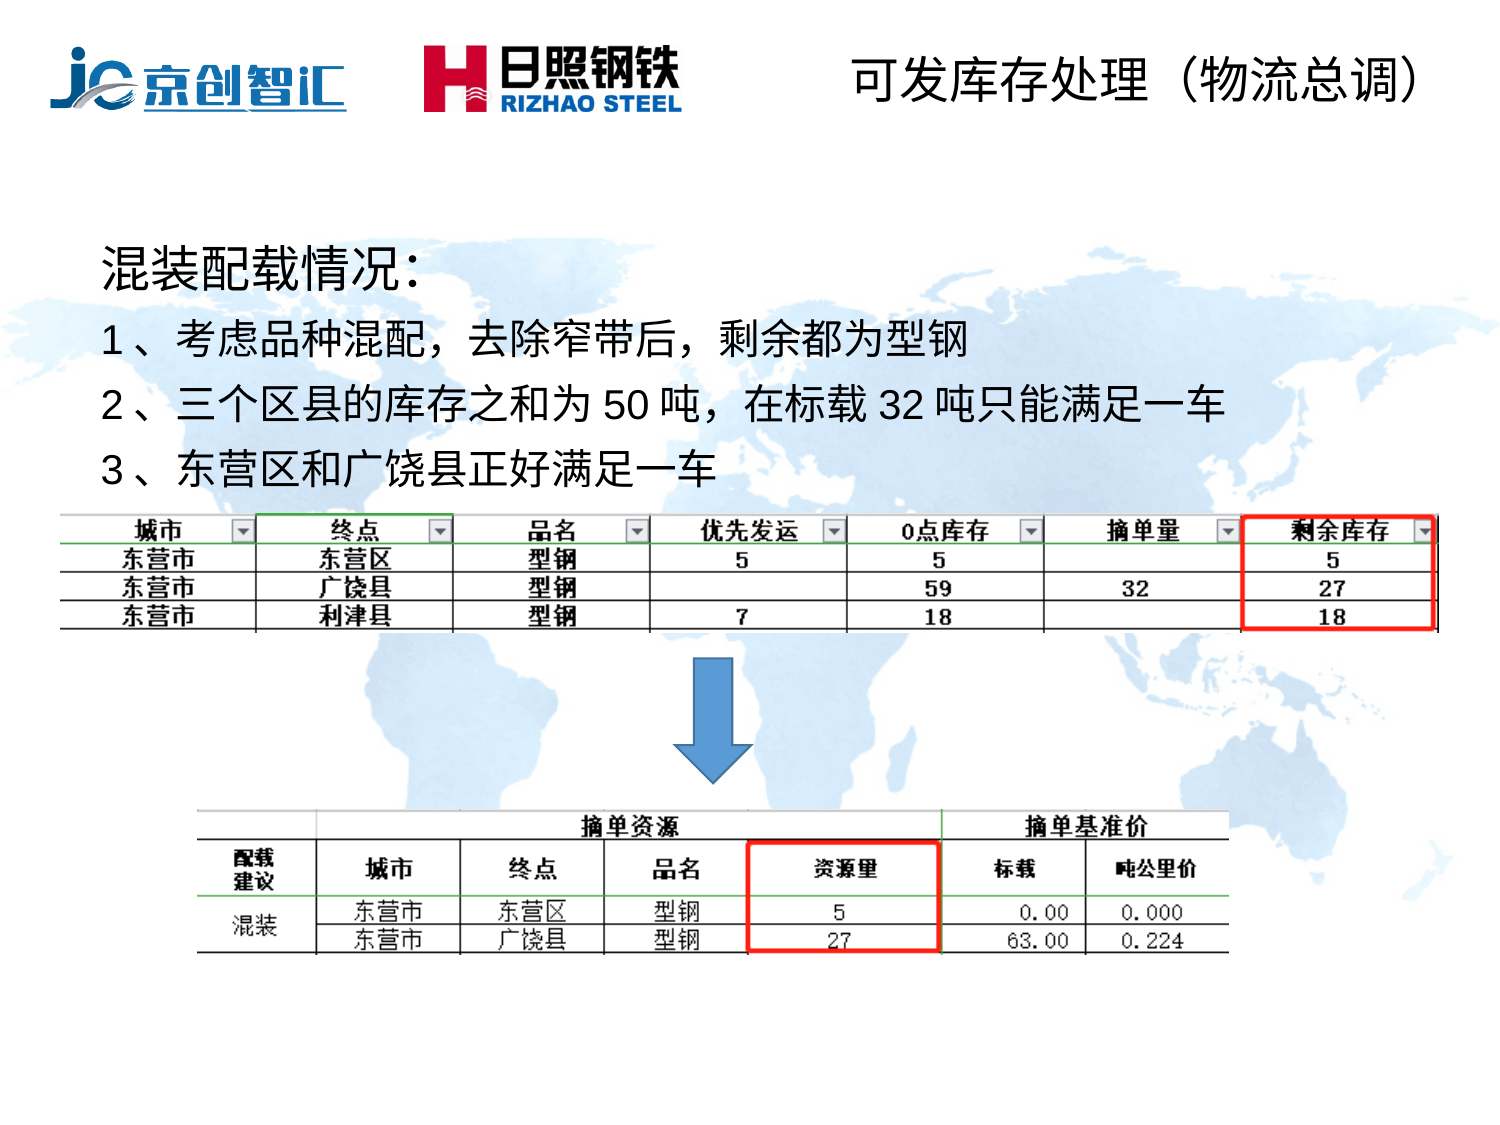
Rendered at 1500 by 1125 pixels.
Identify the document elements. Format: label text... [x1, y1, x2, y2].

text_box 可发库存处理（物流总调） [751, 40, 1464, 116]
text_box 混装配载情况： 1、考虑品种混配，去除窄带后，剩余都为型钢 2、三个区县的库存之和为50吨，在标载32吨只能满足一车 3、东营区和广饶县正好满足一车 [85, 212, 1414, 501]
picture [0, 0, 1500, 1125]
text_box [672, 657, 754, 785]
